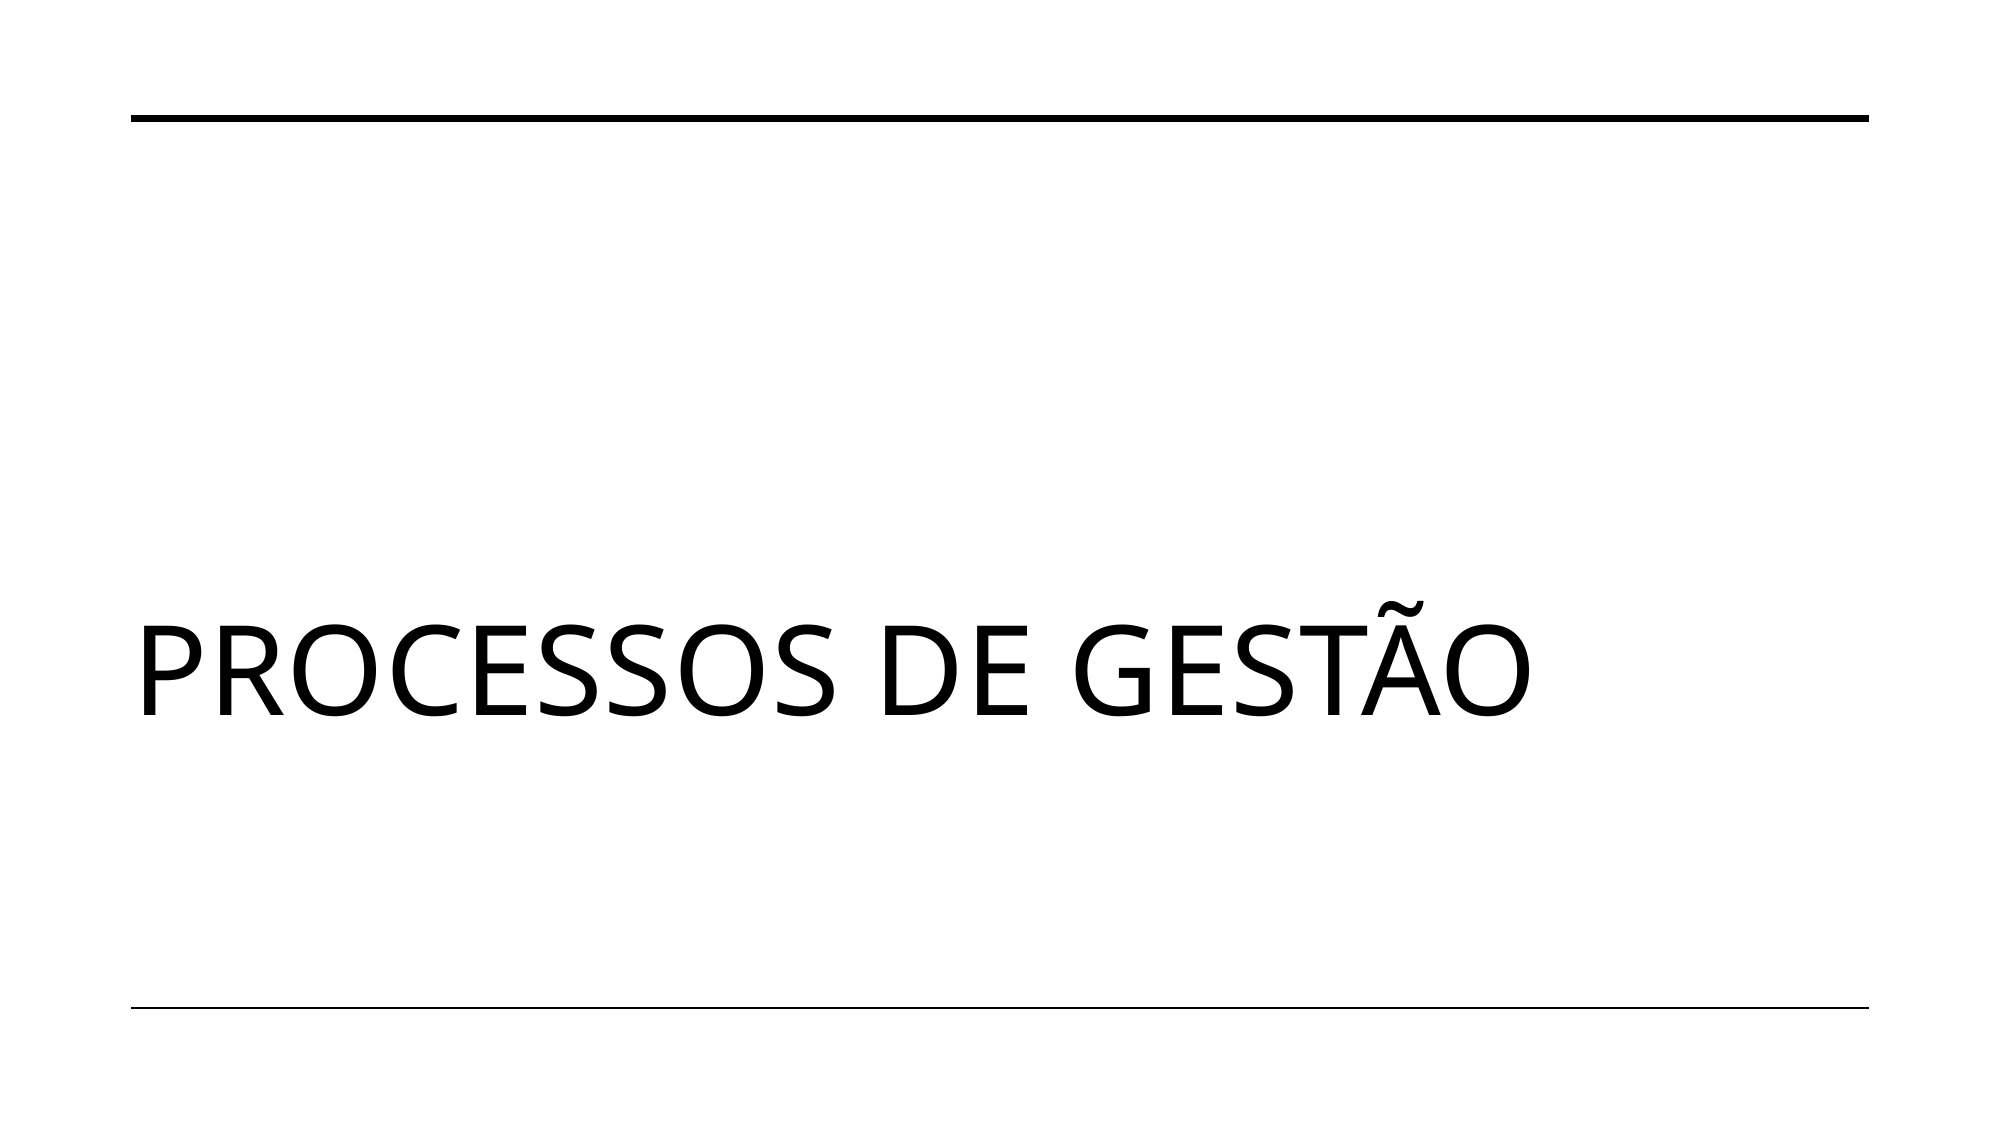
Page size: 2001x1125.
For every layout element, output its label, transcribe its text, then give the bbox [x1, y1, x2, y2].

title Processos de Gestão [117, 280, 1862, 749]
